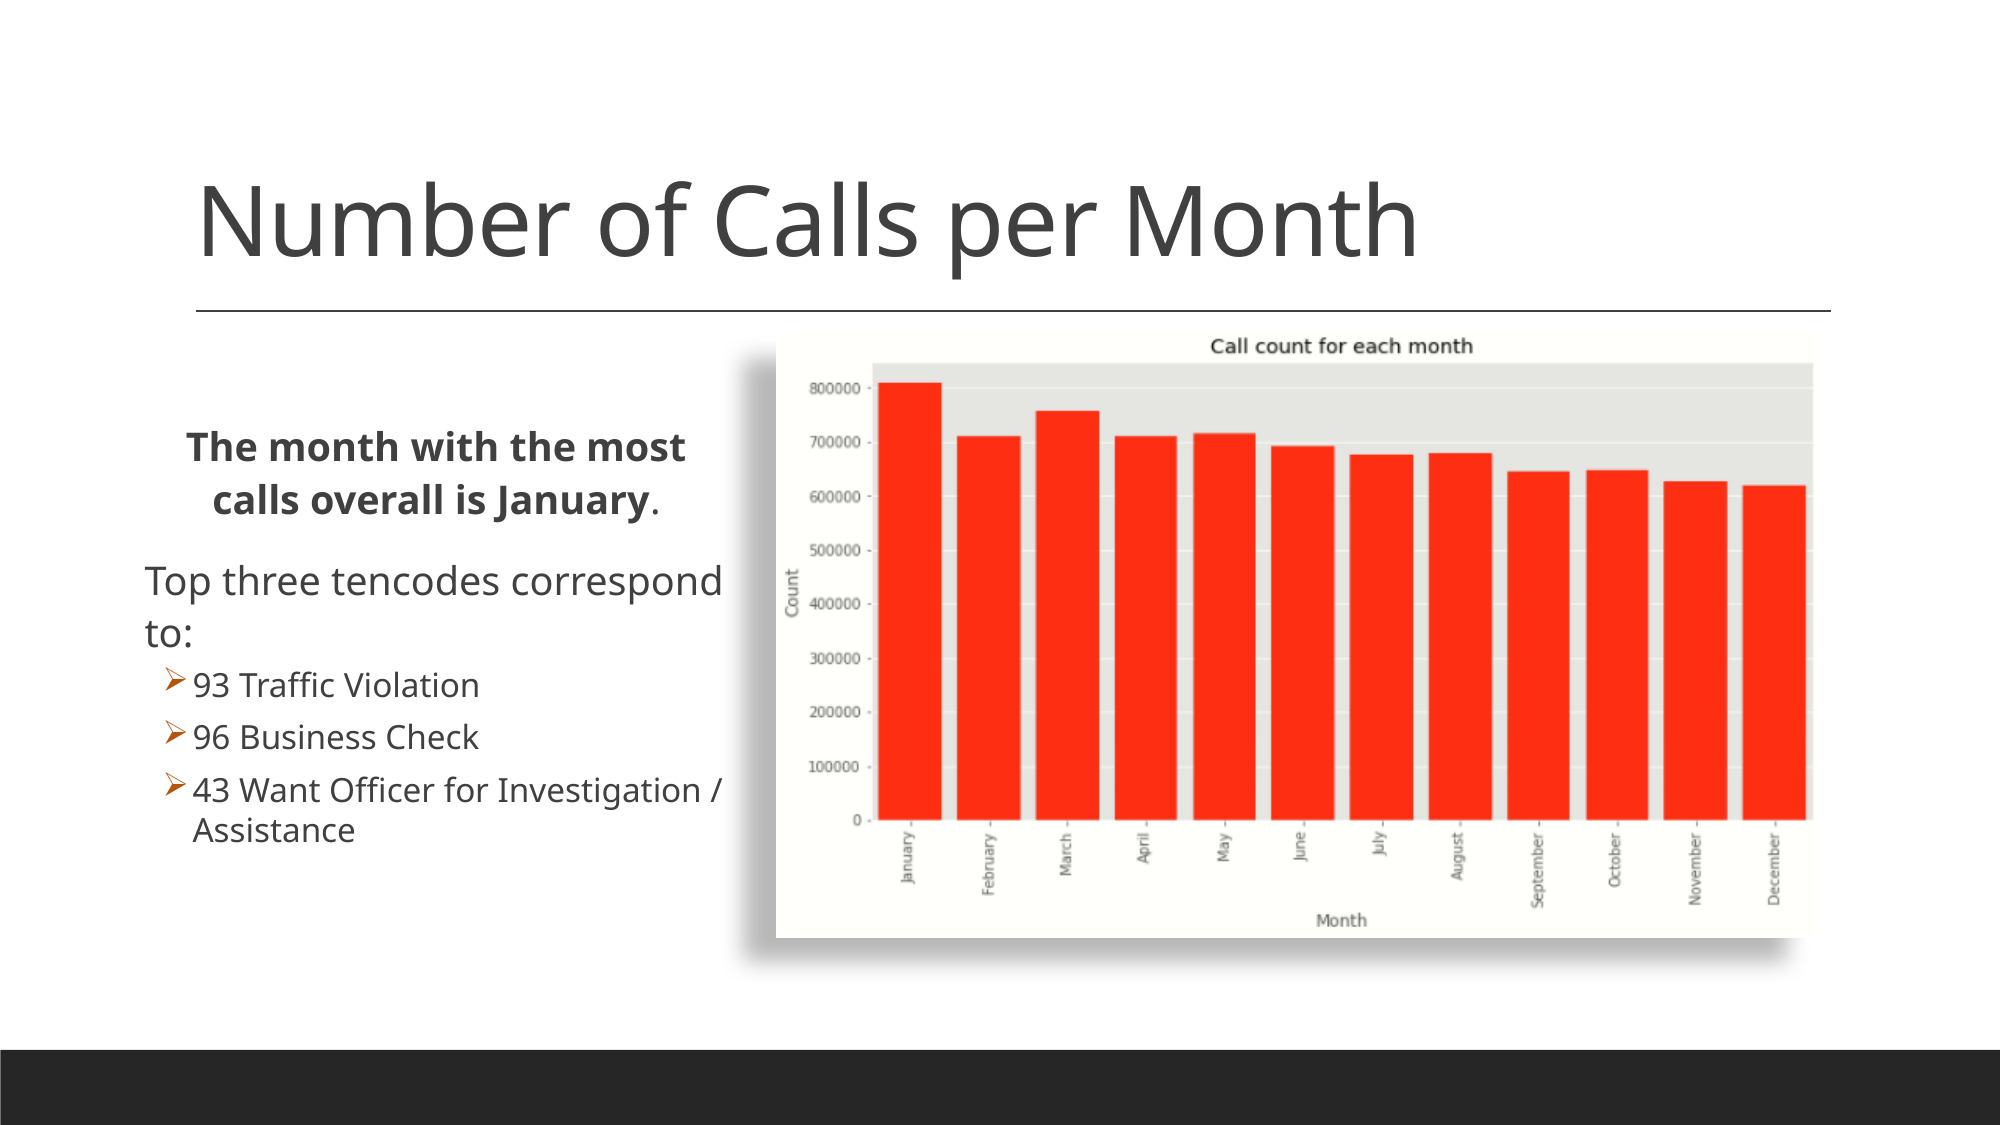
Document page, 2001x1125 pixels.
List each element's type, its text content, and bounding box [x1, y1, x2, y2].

picture [775, 332, 1821, 939]
list The month with the most calls overall is January. Top three tencodes correspond to: 93 Traffic Violation 96 Business Check 43 Want Officer for Investigation / Assistance [129, 333, 729, 951]
title Number of Calls per Month [180, 47, 1830, 285]
